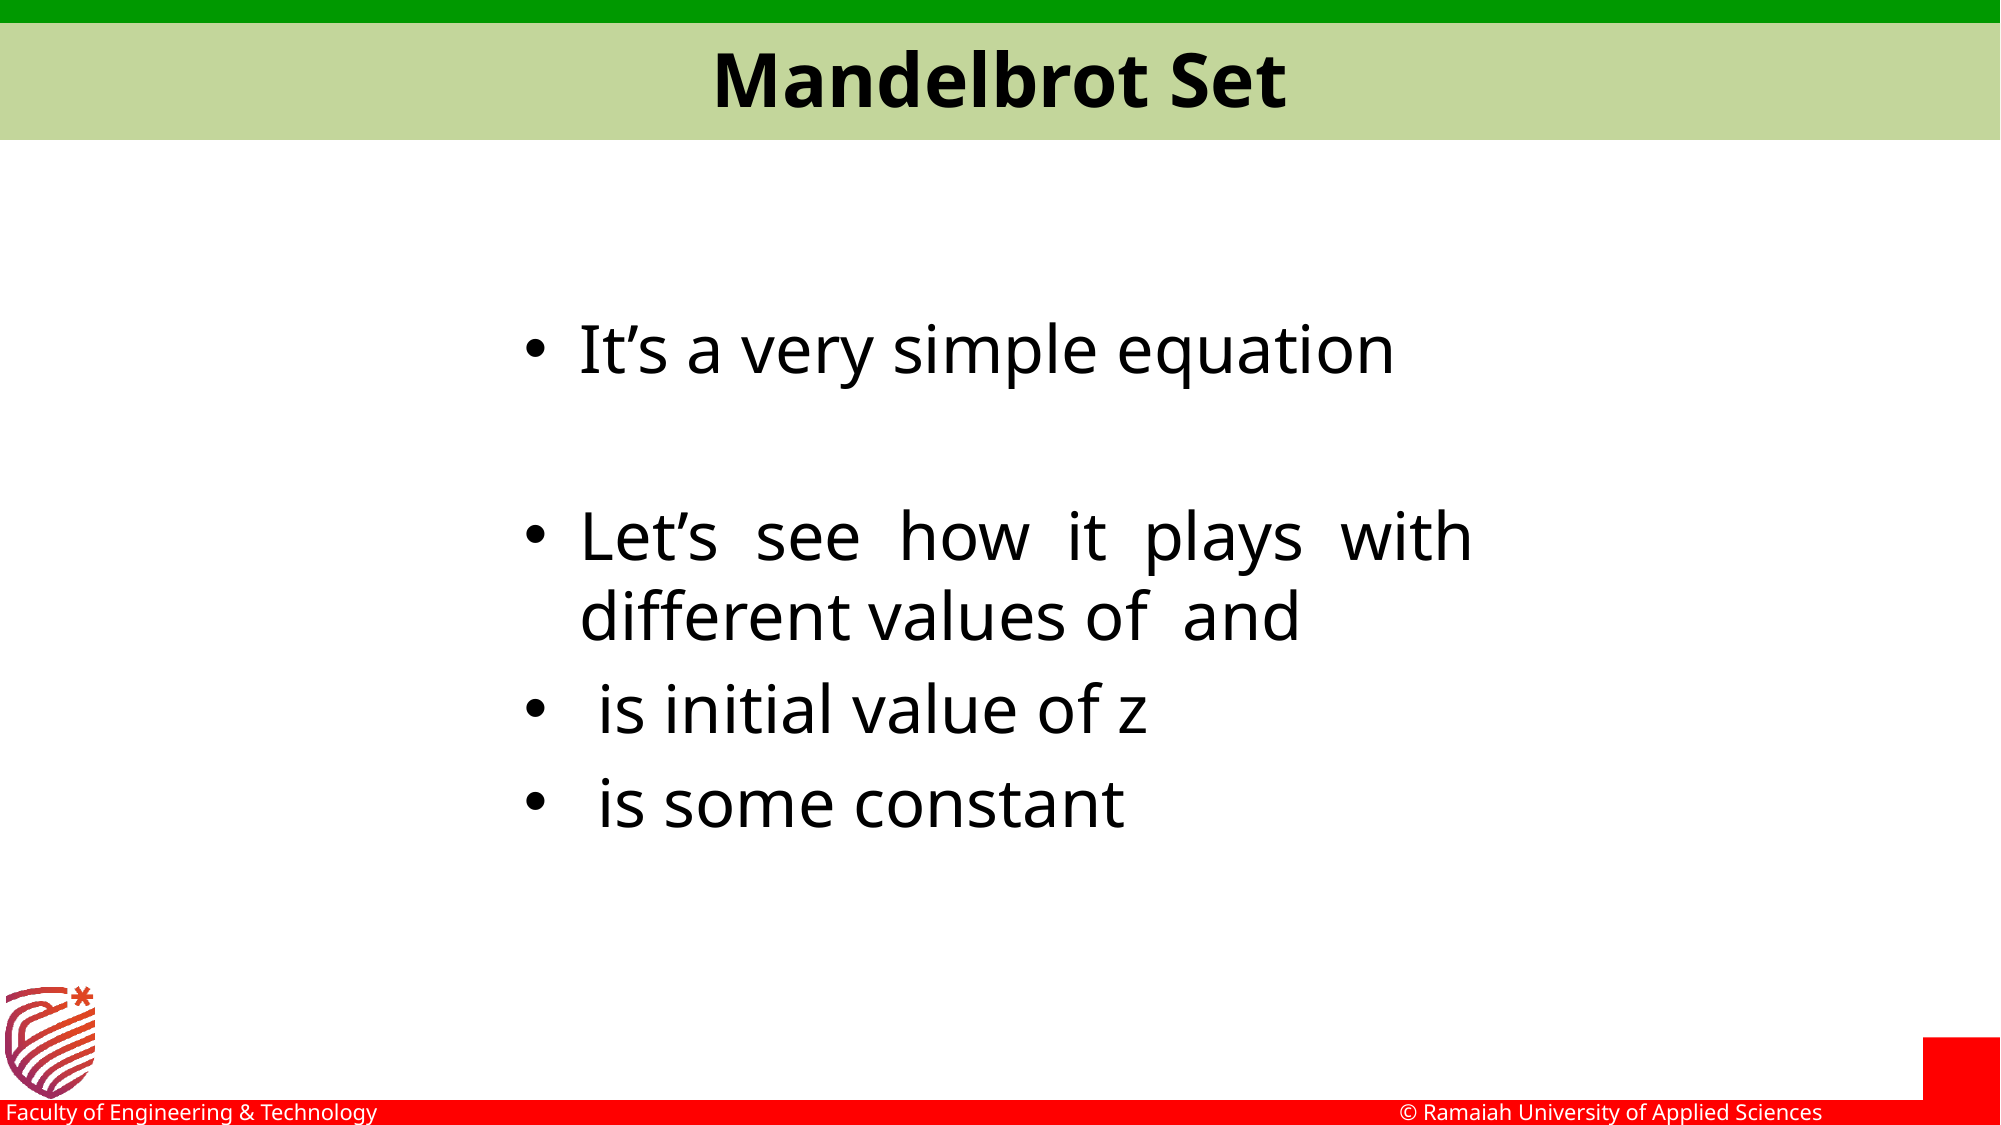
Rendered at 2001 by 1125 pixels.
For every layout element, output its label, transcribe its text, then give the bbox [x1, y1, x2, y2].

title Mandelbrot Set [30, 24, 1970, 130]
picture [5, 986, 95, 1099]
